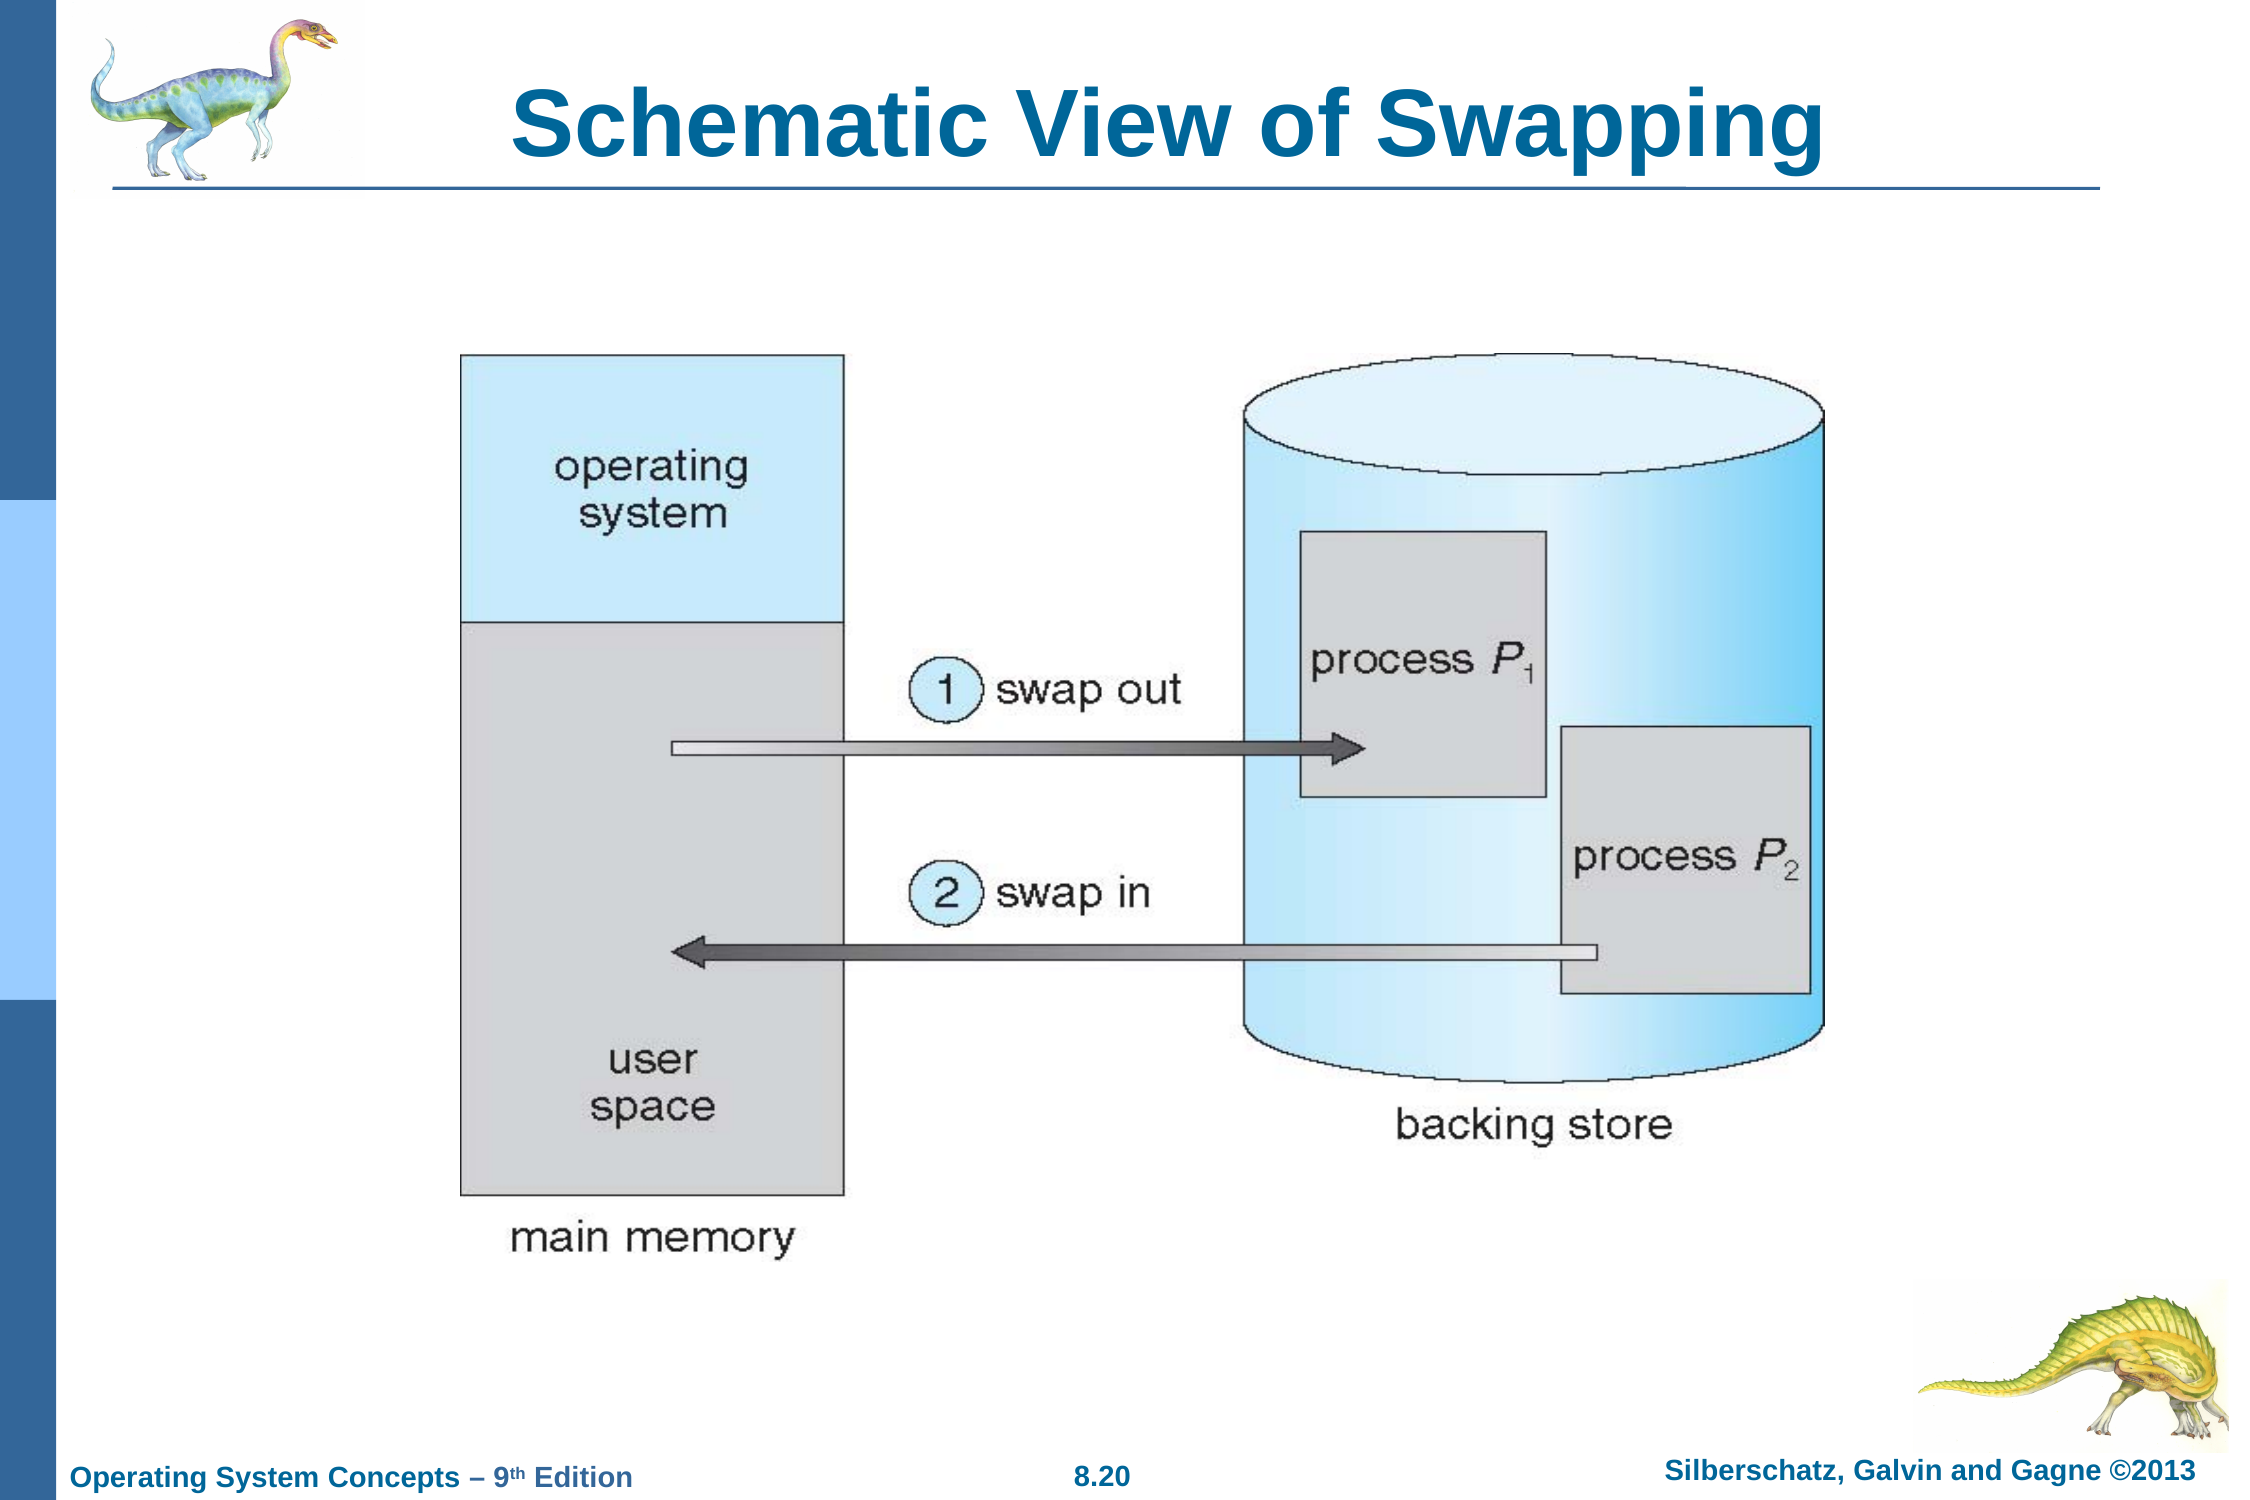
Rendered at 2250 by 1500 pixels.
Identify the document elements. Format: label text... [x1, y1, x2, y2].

picture [1913, 1279, 2229, 1453]
picture [70, 0, 365, 199]
title Schematic View of Swapping [201, 60, 2138, 187]
picture [459, 353, 1826, 1262]
